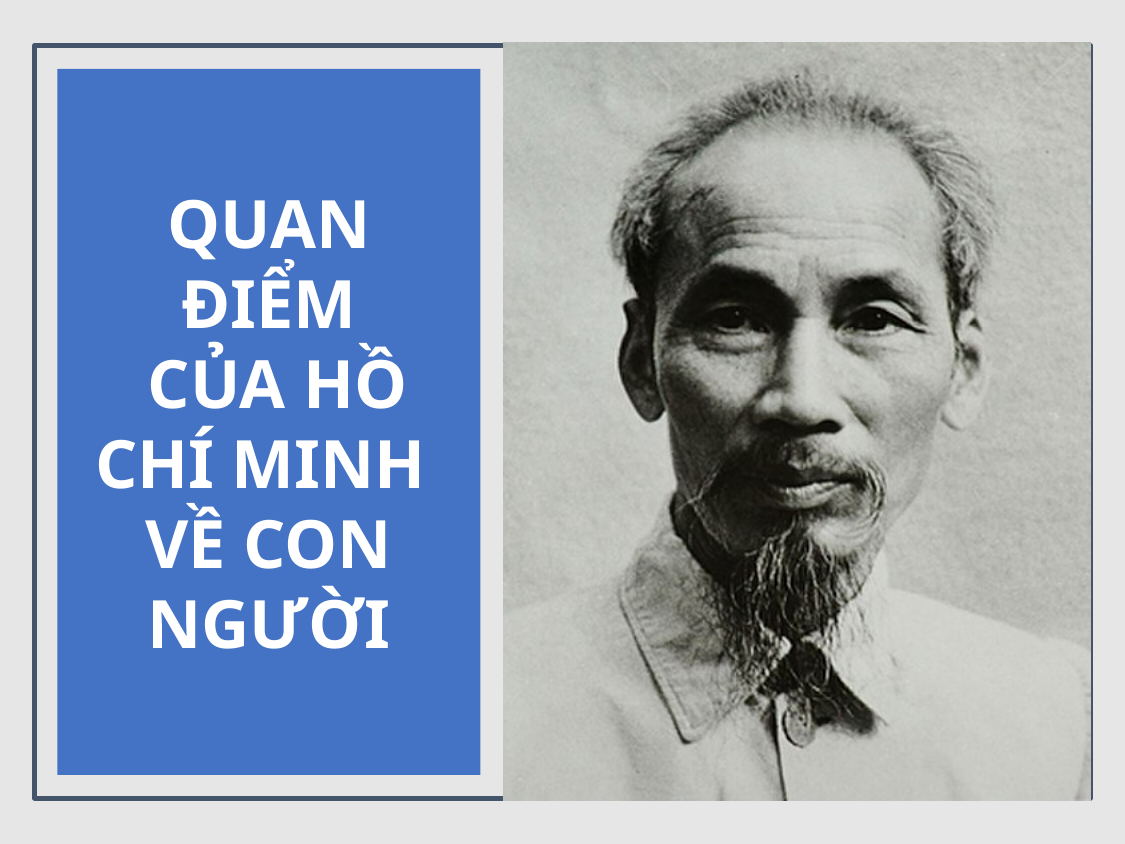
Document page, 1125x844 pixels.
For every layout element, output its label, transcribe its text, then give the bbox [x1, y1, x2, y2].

picture [503, 42, 1092, 801]
text_box QUAN ĐIỂM CỦA HỒ CHÍ MINH VỀ CON NGƯỜI [55, 67, 483, 777]
